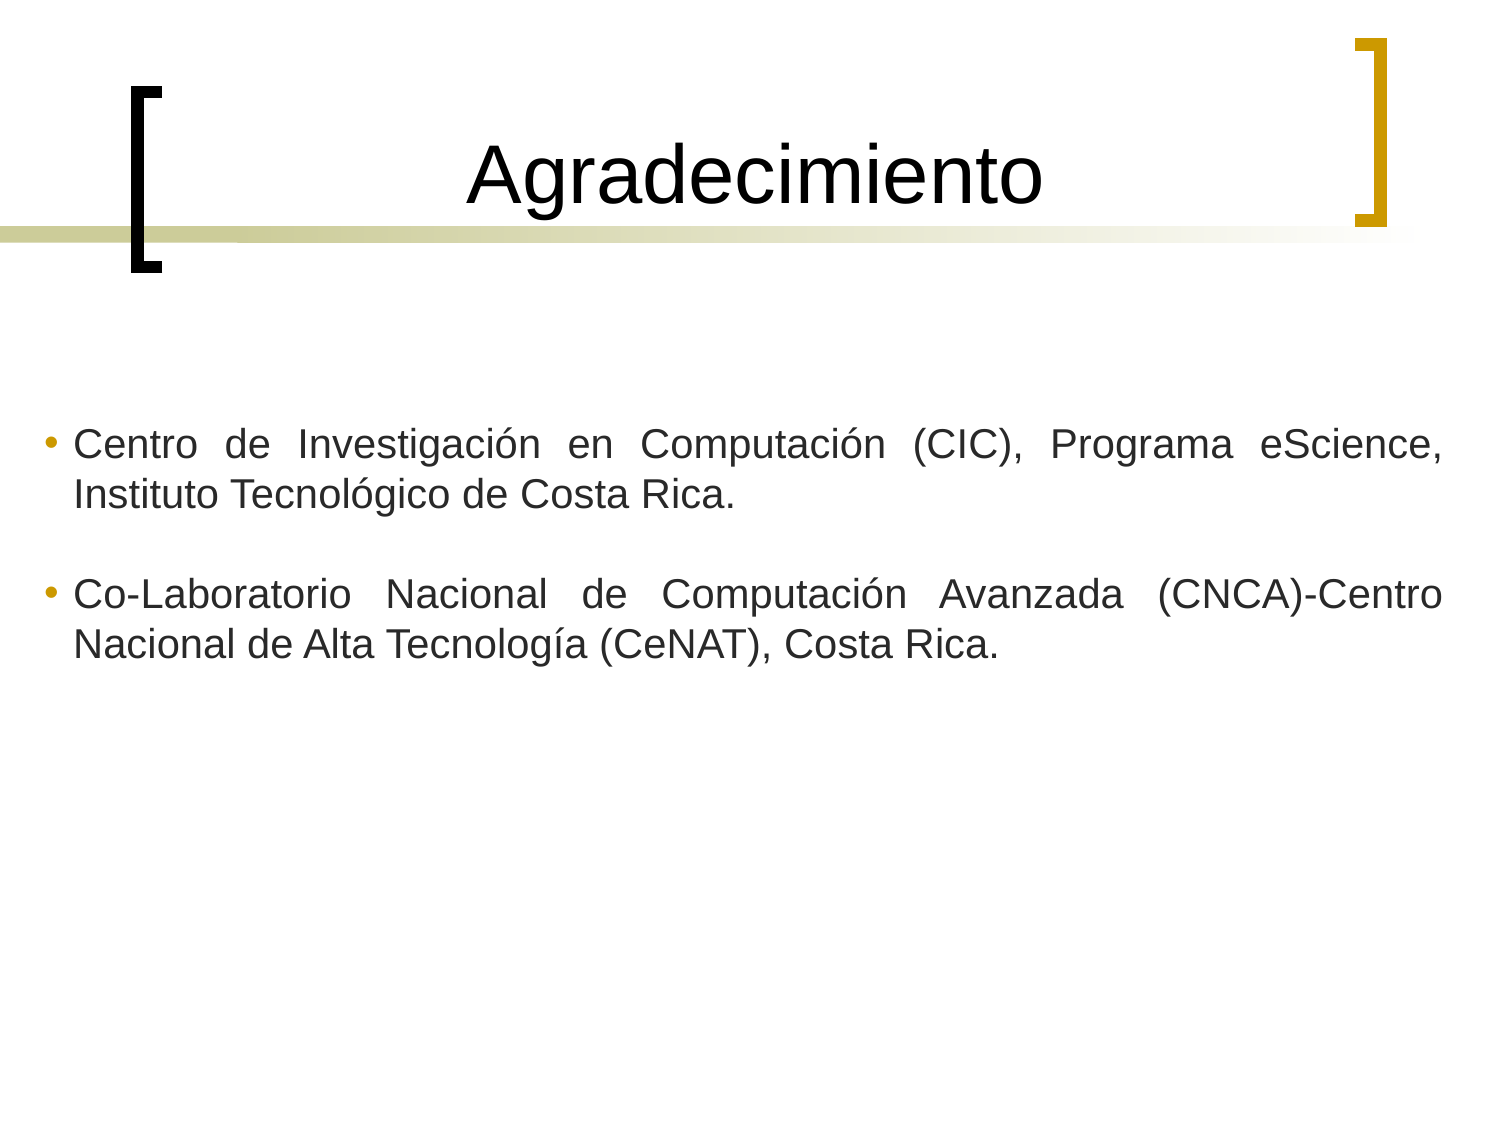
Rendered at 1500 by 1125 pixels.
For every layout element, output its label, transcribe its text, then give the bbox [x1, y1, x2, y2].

title Agradecimiento [111, 0, 1400, 228]
text_box Centro de Investigación en Computación (CIC), Programa eScience, Instituto Tecnológico de Costa Rica. Co-Laboratorio Nacional de Computación Avanzada (CNCA)-Centro Nacional de Alta Tecnología (CeNAT), Costa Rica. [29, 409, 1459, 725]
